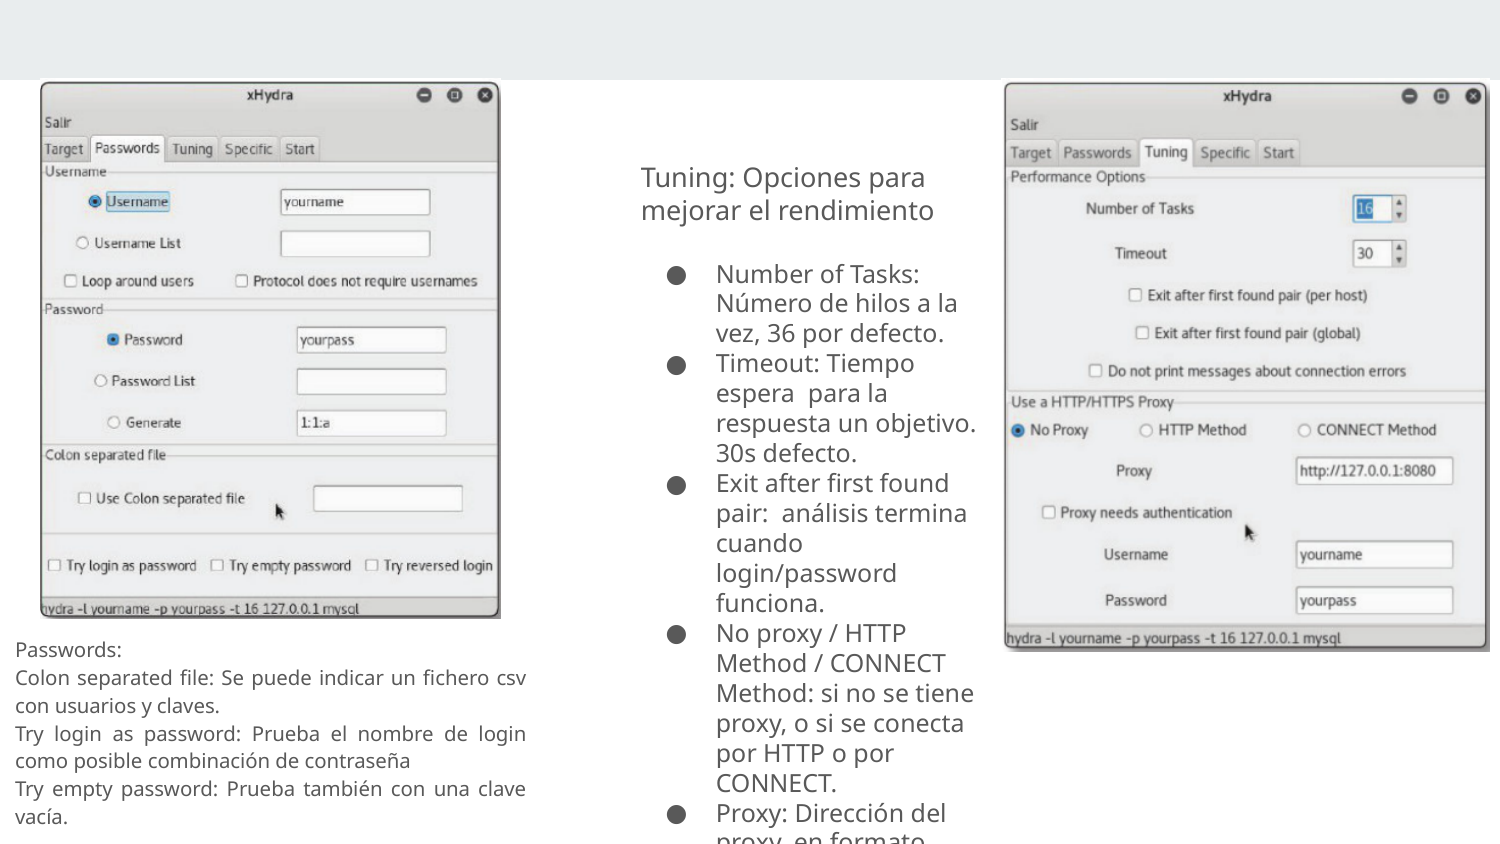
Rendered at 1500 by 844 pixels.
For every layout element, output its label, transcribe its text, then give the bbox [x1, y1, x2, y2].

picture [1000, 77, 1490, 652]
list Passwords: Colon separated file: Se puede indicar un fichero csv con usuarios y claves. Try login as password: Prueba el nombre de login como posible combinación de contraseña Try empty password: Prueba también con una clave vacía. [0, 618, 542, 844]
text_box Tuning: Opciones para mejorar el rendimiento Number of Tasks: Número de hilos a la vez, 36 por defecto. Timeout: Tiempo espera para la respuesta un objetivo. 30s defecto. Exit after first found pair: análisis termina cuando login/password funciona. No proxy / HTTP Method / CONNECT Method: si no se tiene proxy, o si se conecta por HTTP o por CONNECT. Proxy: Dirección del proxy, en formato http://IP:puerto [625, 145, 1002, 796]
picture [40, 77, 501, 619]
